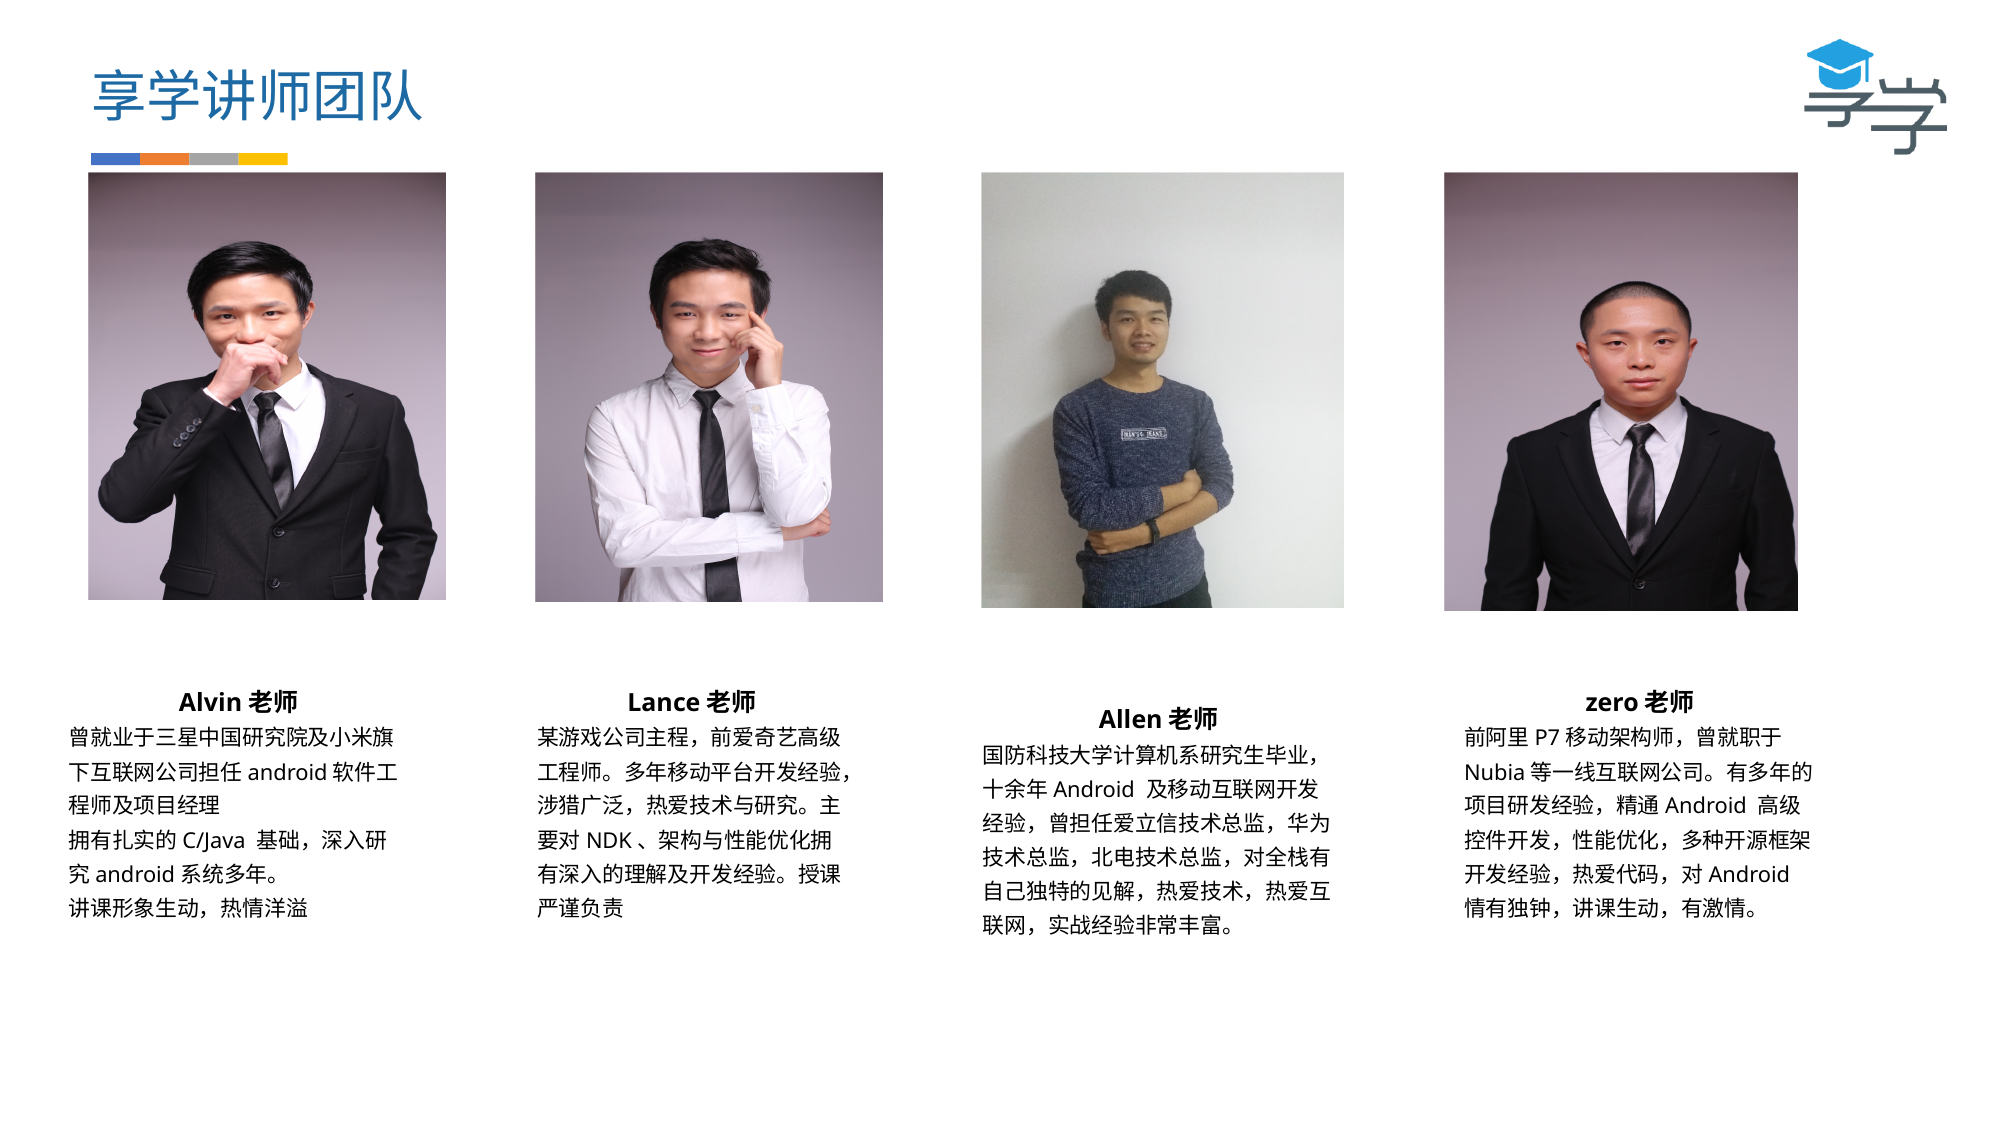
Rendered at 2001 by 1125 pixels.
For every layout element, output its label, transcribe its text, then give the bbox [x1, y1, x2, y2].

text_box 享学讲师团队 [91, 60, 699, 128]
text_box Allen老师 国防科技大学计算机系研究生毕业， 十余年Android 及移动互联网开发经验，曾担任爱立信技术总监，华为技术总监，北电技术总监，对全栈有自己独特的见解，热爱技术，热爱互联网，实战经验非常丰富。 [968, 681, 1350, 946]
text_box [90, 152, 288, 166]
picture [494, 173, 924, 602]
text_box Alvin老师 曾就业于三星中国研究院及小米旗下互联网公司担任android软件工程师及项目经理 拥有扎实的C/Java 基础，深入研究android系统多年。 讲课形象生动，热情洋溢 [53, 663, 424, 928]
picture [1799, 20, 1952, 173]
picture [1401, 173, 1841, 611]
text_box Lance老师 某游戏公司主程，前爱奇艺高级工程师。多年移动平台开发经验，涉猎广泛，热爱技术与研究。主要对NDK、架构与性能优化拥有深入的理解及开发经验。授课严谨负责 [522, 663, 861, 928]
picture [53, 173, 481, 600]
text_box zero老师 前阿里P7移动架构师，曾就职于Nubia等一线互联网公司。有多年的项目研发经验，精通Android 高级控件开发，性能优化，多种开源框架开发经验，热爱代码，对Android情有独钟，讲课生动，有激情。 [1449, 663, 1832, 928]
picture [945, 173, 1381, 608]
